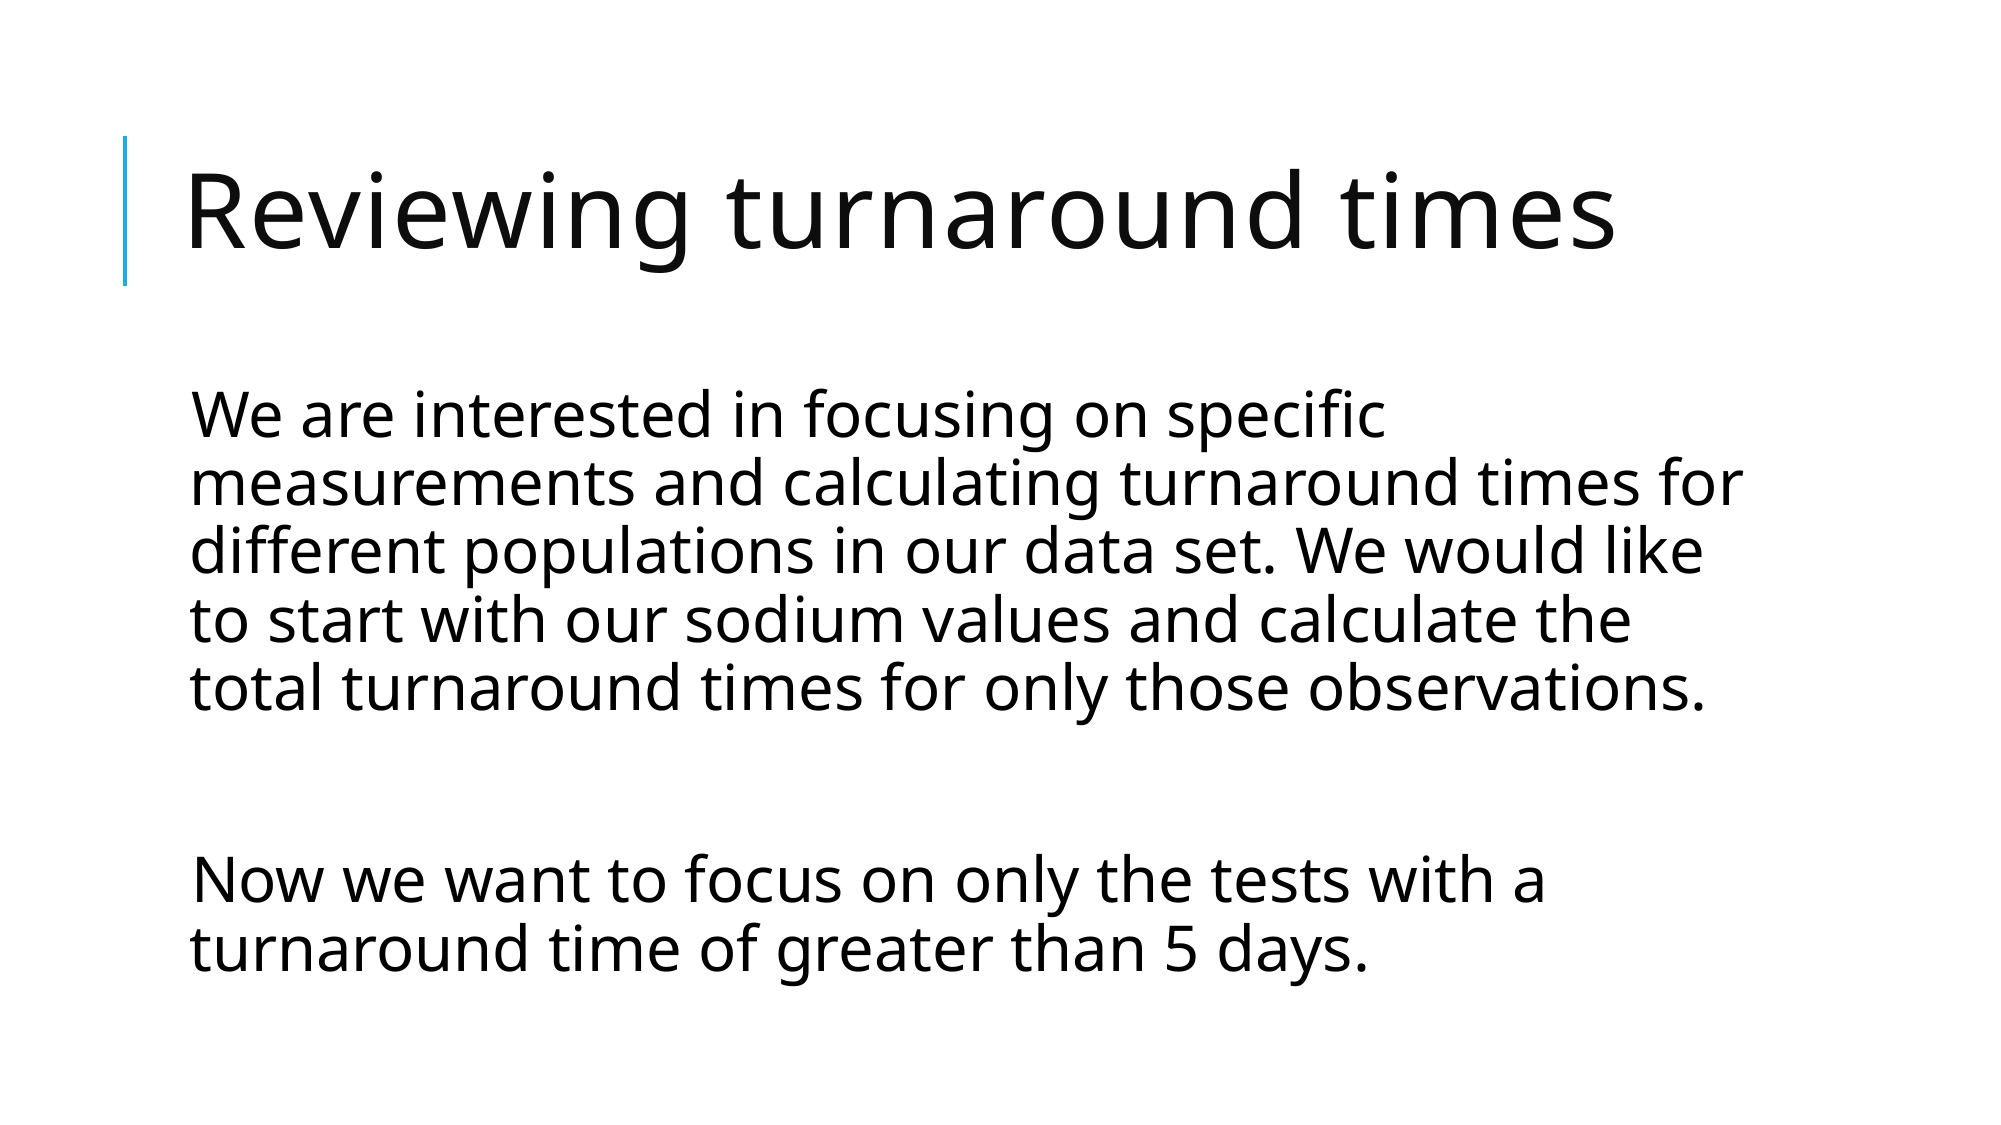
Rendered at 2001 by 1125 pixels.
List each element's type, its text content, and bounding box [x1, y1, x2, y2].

list We are interested in focusing on specific measurements and calculating turnaround times for different populations in our data set. We would like to start with our sodium values and calculate the total turnaround times for only those observations. Now we want to focus on only the tests with a turnaround time of greater than 5 days. [168, 375, 1763, 1035]
title Reviewing turnaround times [168, 96, 1763, 342]
